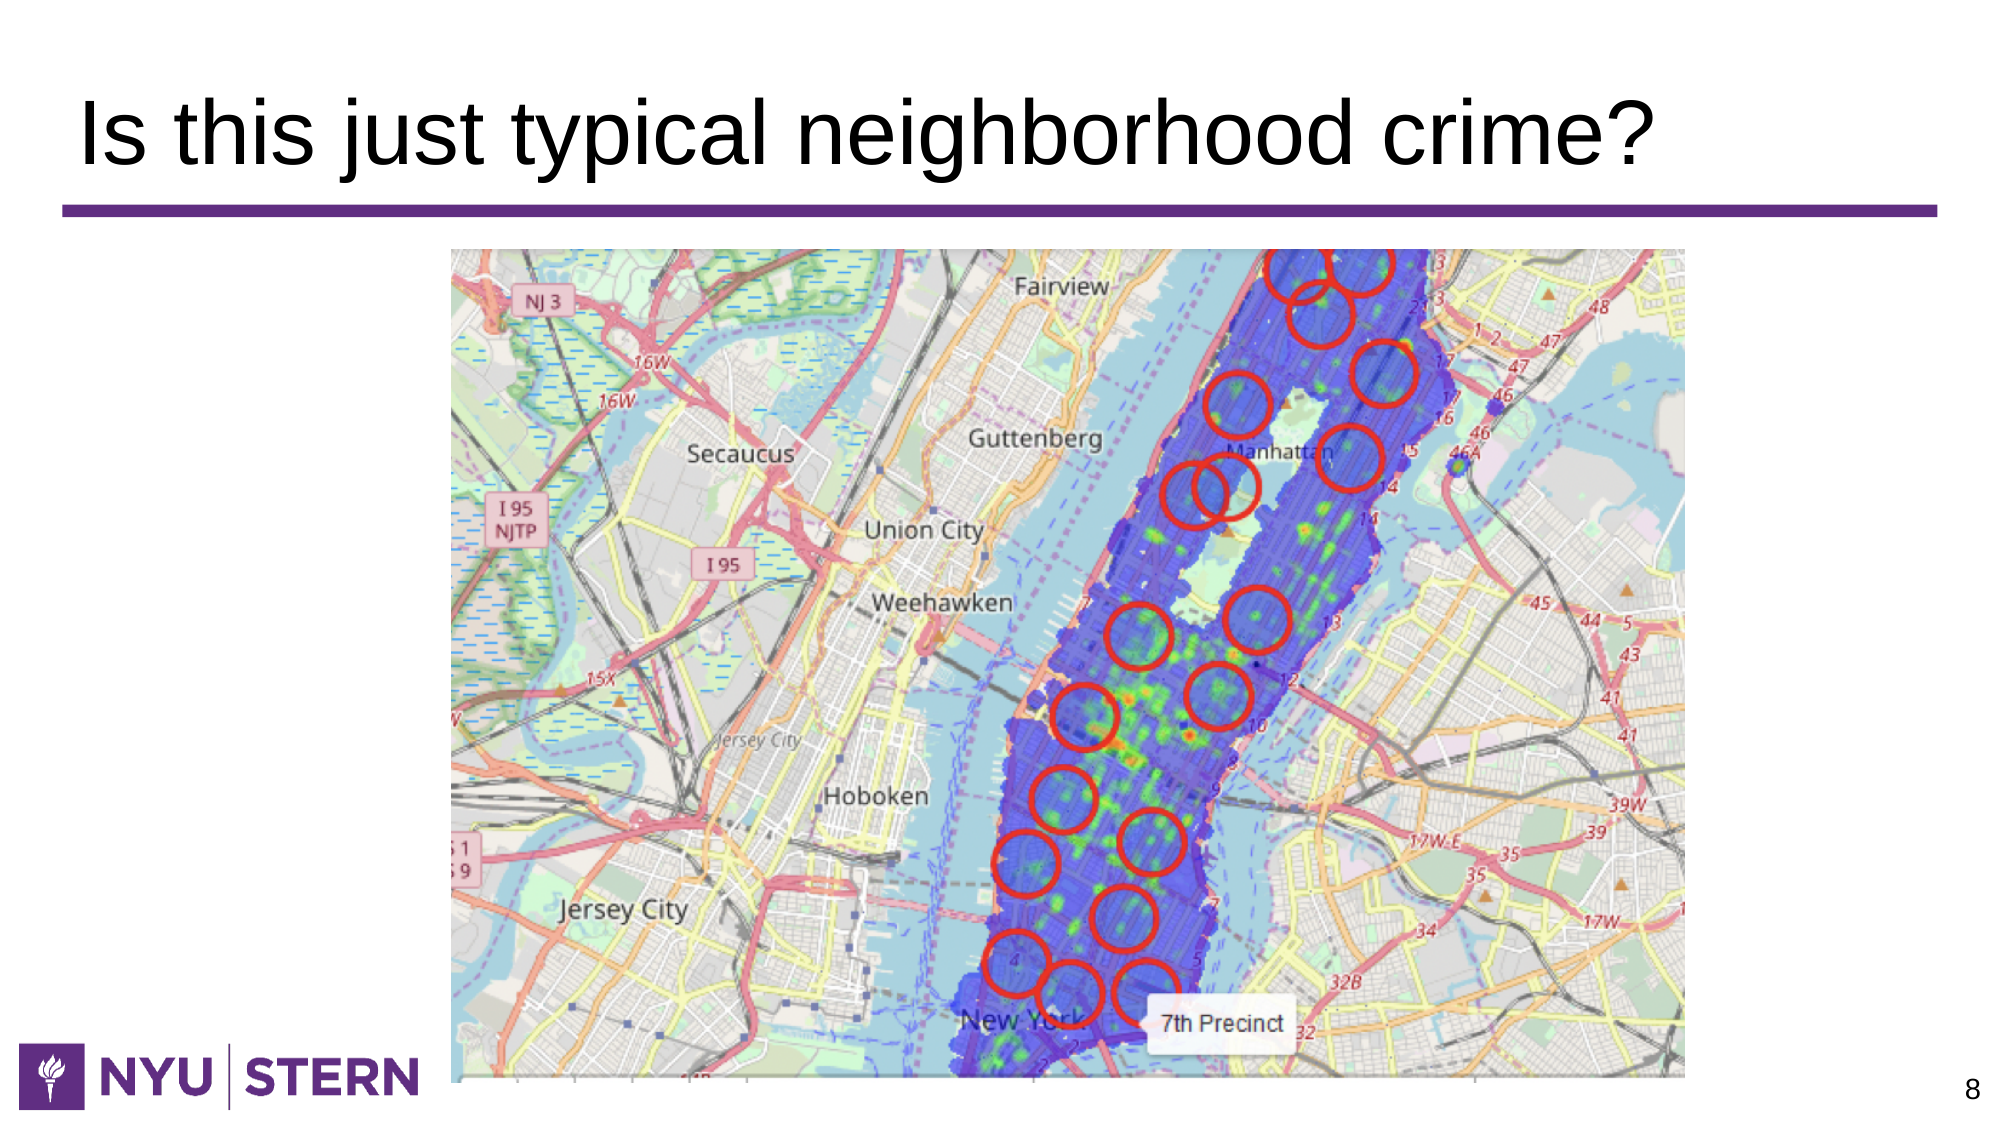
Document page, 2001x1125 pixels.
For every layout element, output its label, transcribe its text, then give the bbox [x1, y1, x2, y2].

picture [14, 1040, 424, 1113]
title Is this just typical neighborhood crime? [62, 4, 1938, 192]
picture [451, 249, 1685, 1083]
slide_number 8 [1831, 1052, 1996, 1113]
